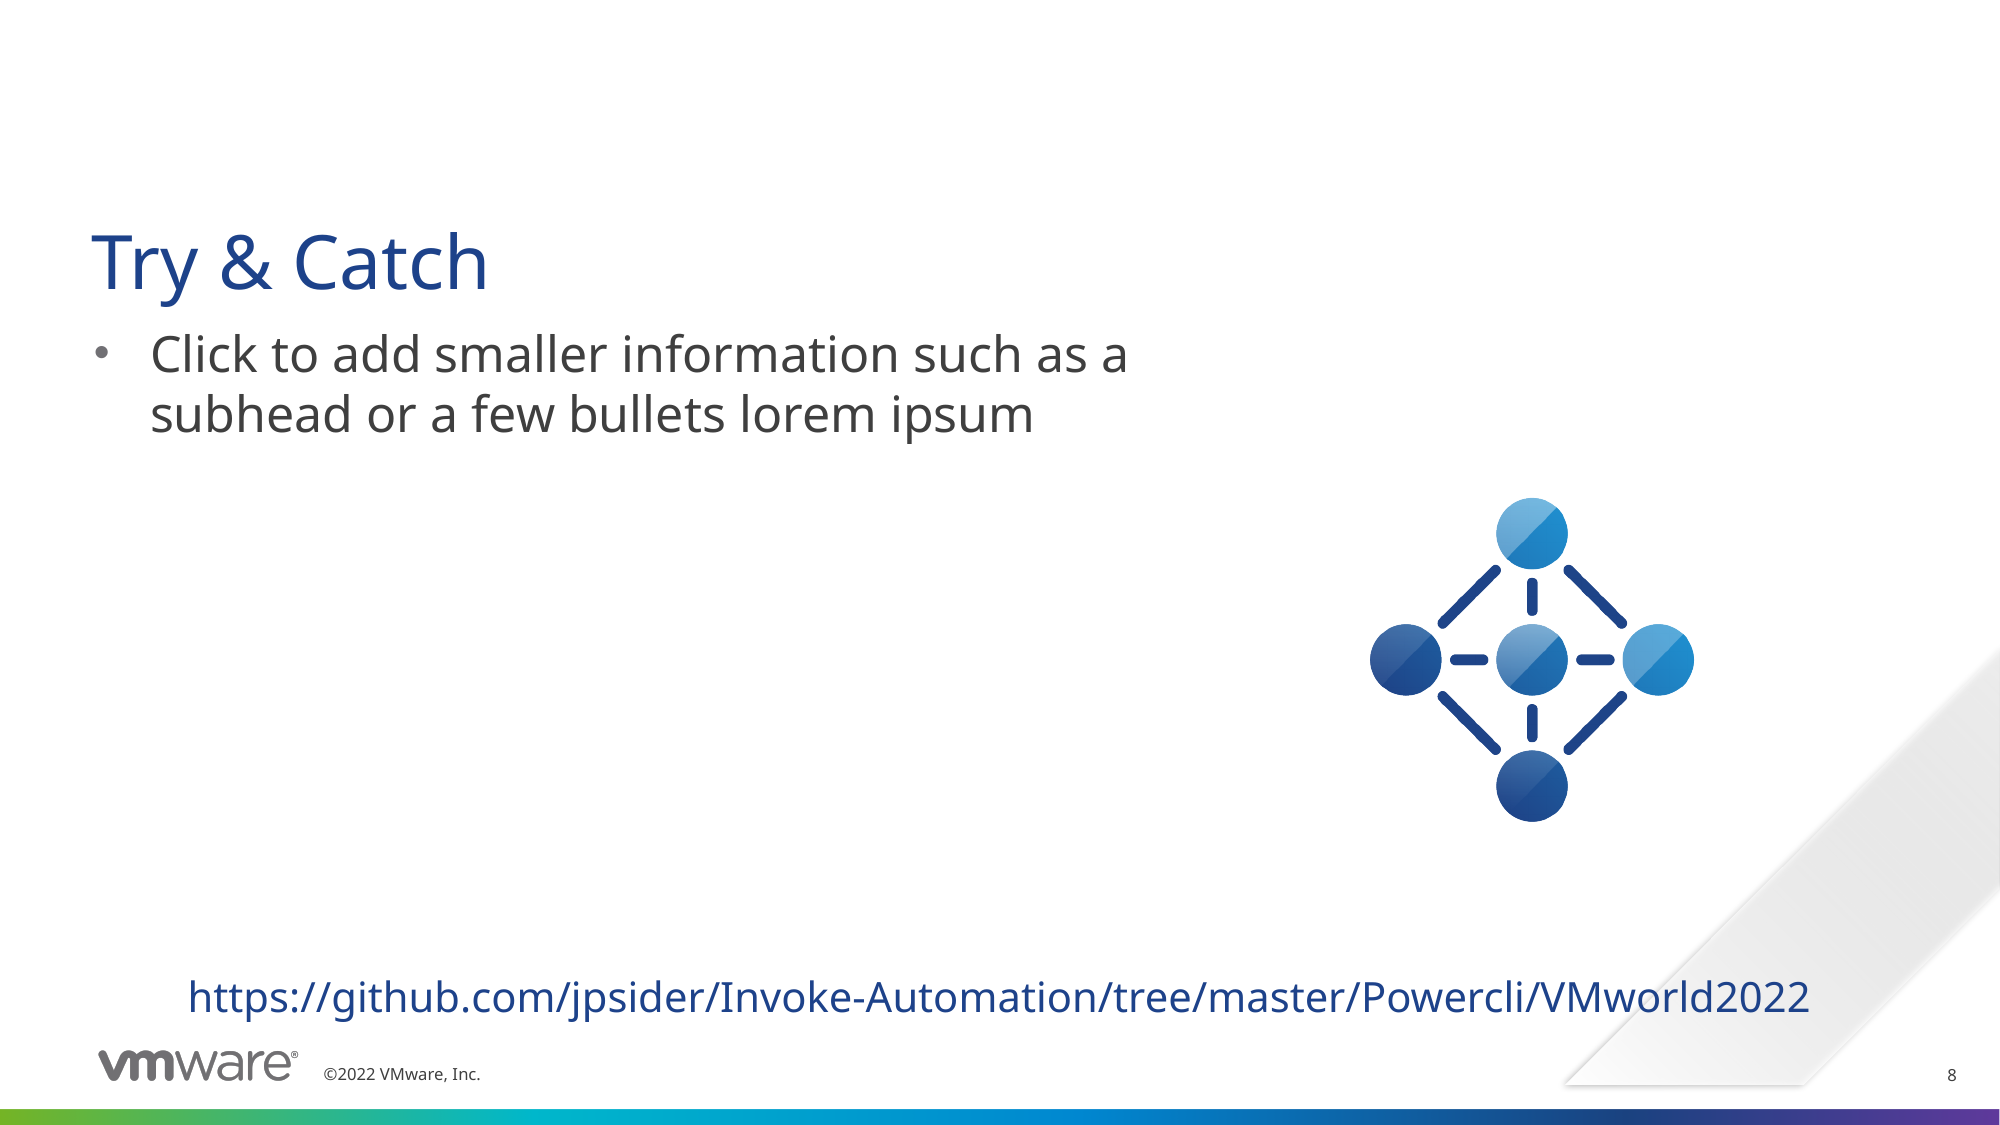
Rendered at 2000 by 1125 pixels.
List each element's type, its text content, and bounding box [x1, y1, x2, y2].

text_box https://github.com/jpsider/Invoke-Automation/tree/master/Powercli/VMworld2022 [0, 955, 2000, 1021]
picture [0, 1021, 720, 1125]
picture [1352, 488, 1705, 833]
subtitle Click to add smaller information such as a subhead or a few bullets lorem ipsum [93, 322, 1145, 437]
picture [1075, 1109, 2000, 1125]
title Try & Catch [91, 103, 1454, 306]
